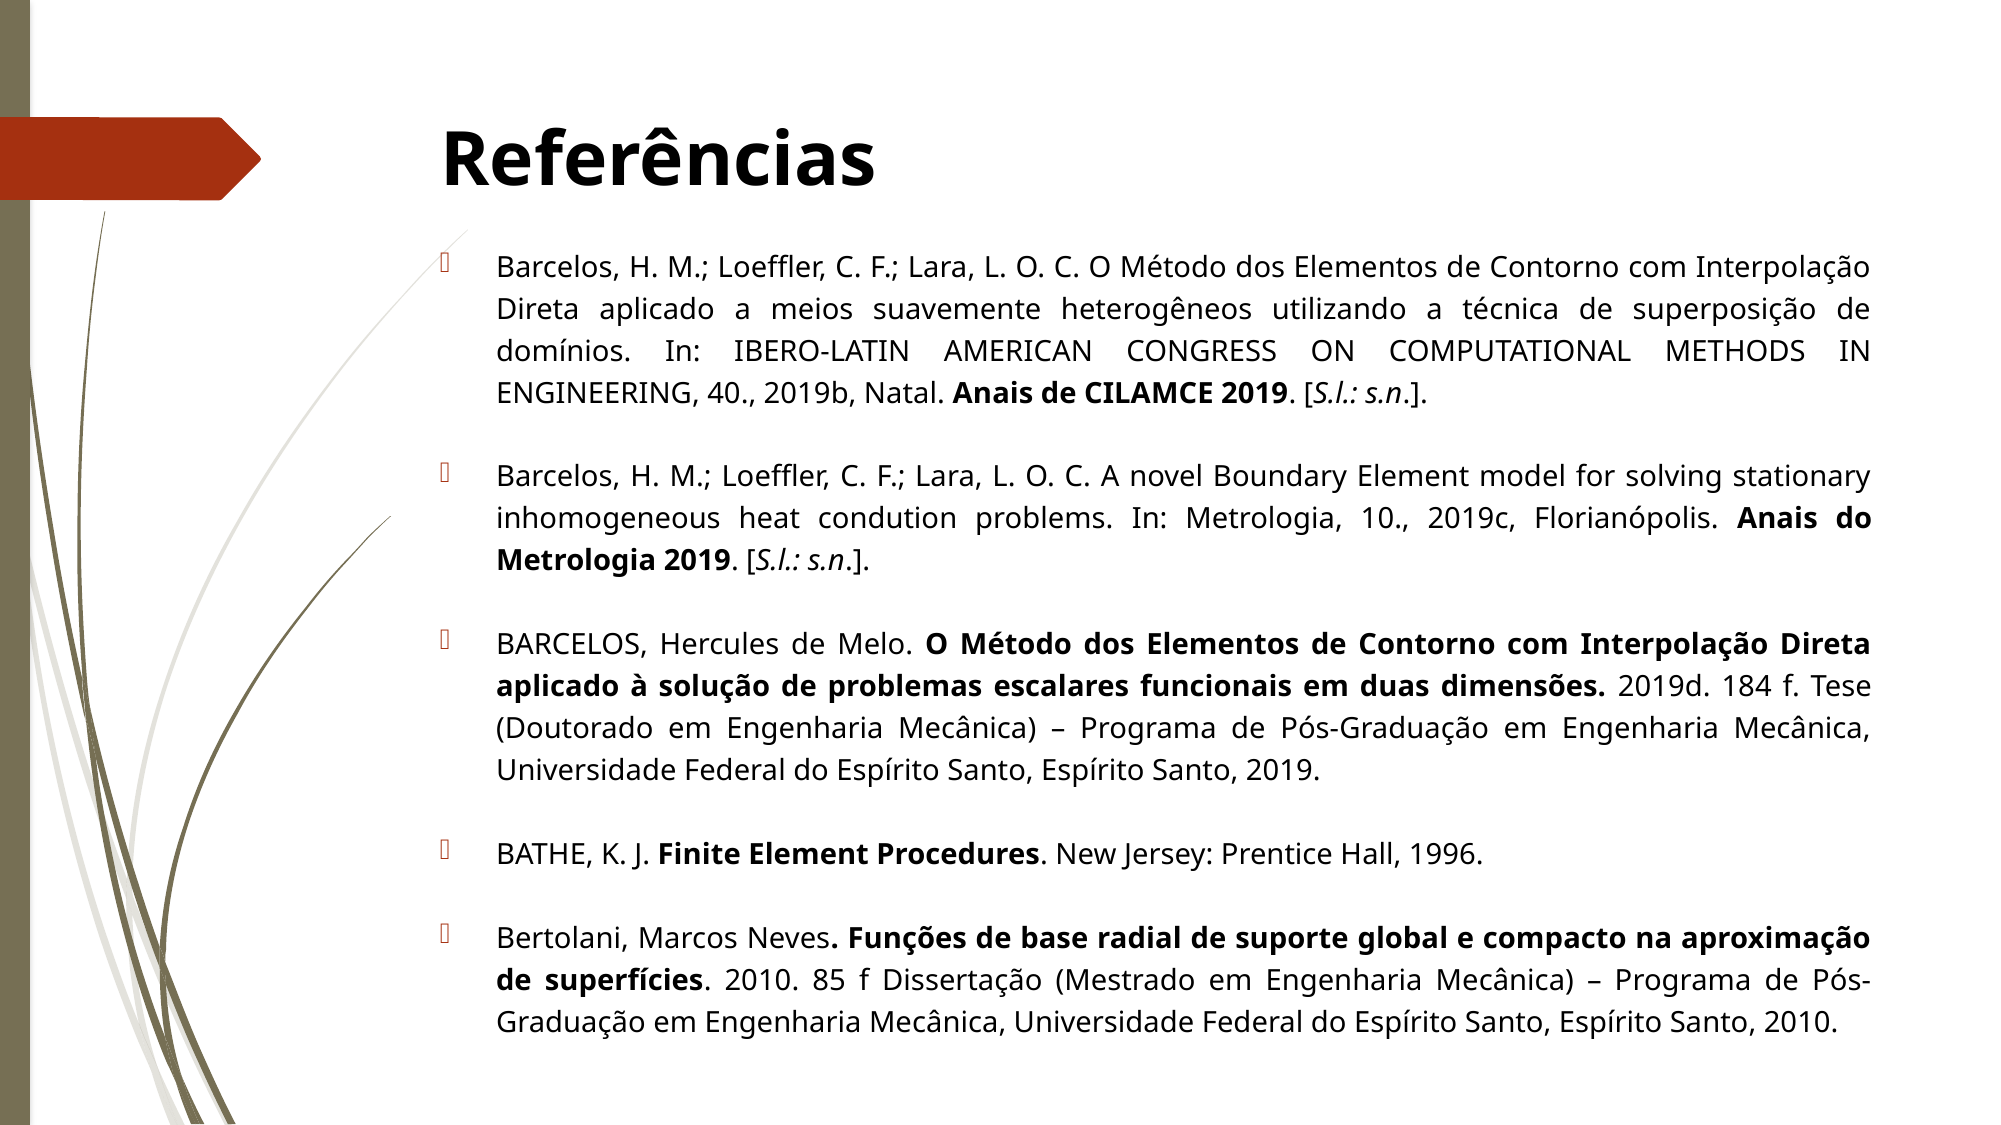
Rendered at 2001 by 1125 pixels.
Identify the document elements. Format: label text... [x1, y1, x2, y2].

title Referências [425, 102, 1888, 233]
list Barcelos, H. M.; Loeffler, C. F.; Lara, L. O. C. O Método dos Elementos de Contorno com Interpolação Direta aplicado a meios suavemente heterogêneos utilizando a técnica de superposição de domínios. In: IBERO-LATIN AMERICAN CONGRESS ON COMPUTATIONAL METHODS IN ENGINEERING, 40., 2019b, Natal. Anais de CILAMCE 2019. [S.l.: s.n.]. Barcelos, H. M.; Loeffler, C. F.; Lara, L. O. C. A novel Boundary Element model for solving stationary inhomogeneous heat condution problems. In: Metrologia, 10., 2019c, Florianópolis. Anais do Metrologia 2019. [S.l.: s.n.]. BARCELOS, Hercules de Melo. O Método dos Elementos de Contorno com Interpolação Direta aplicado à solução de problemas escalares funcionais em duas dimensões. 2019d. 184 f. Tese (Doutorado em Engenharia Mecânica) – Programa de Pós-Graduação em Engenharia Mecânica, Universidade Federal do Espírito Santo, Espírito Santo, 2019. BATHE, K. J. Finite Element Procedures. New Jersey: Prentice Hall, 1996. Bertolani, Marcos Neves. Funções de base radial de suporte global e compacto na aproximação de superfícies. 2010. 85 f Dissertação (Mestrado em Engenharia Mecânica) – Programa de Pós-Graduação em Engenharia Mecânica, Universidade Federal do Espírito Santo, Espírito Santo, 2010. [424, 233, 1888, 1097]
